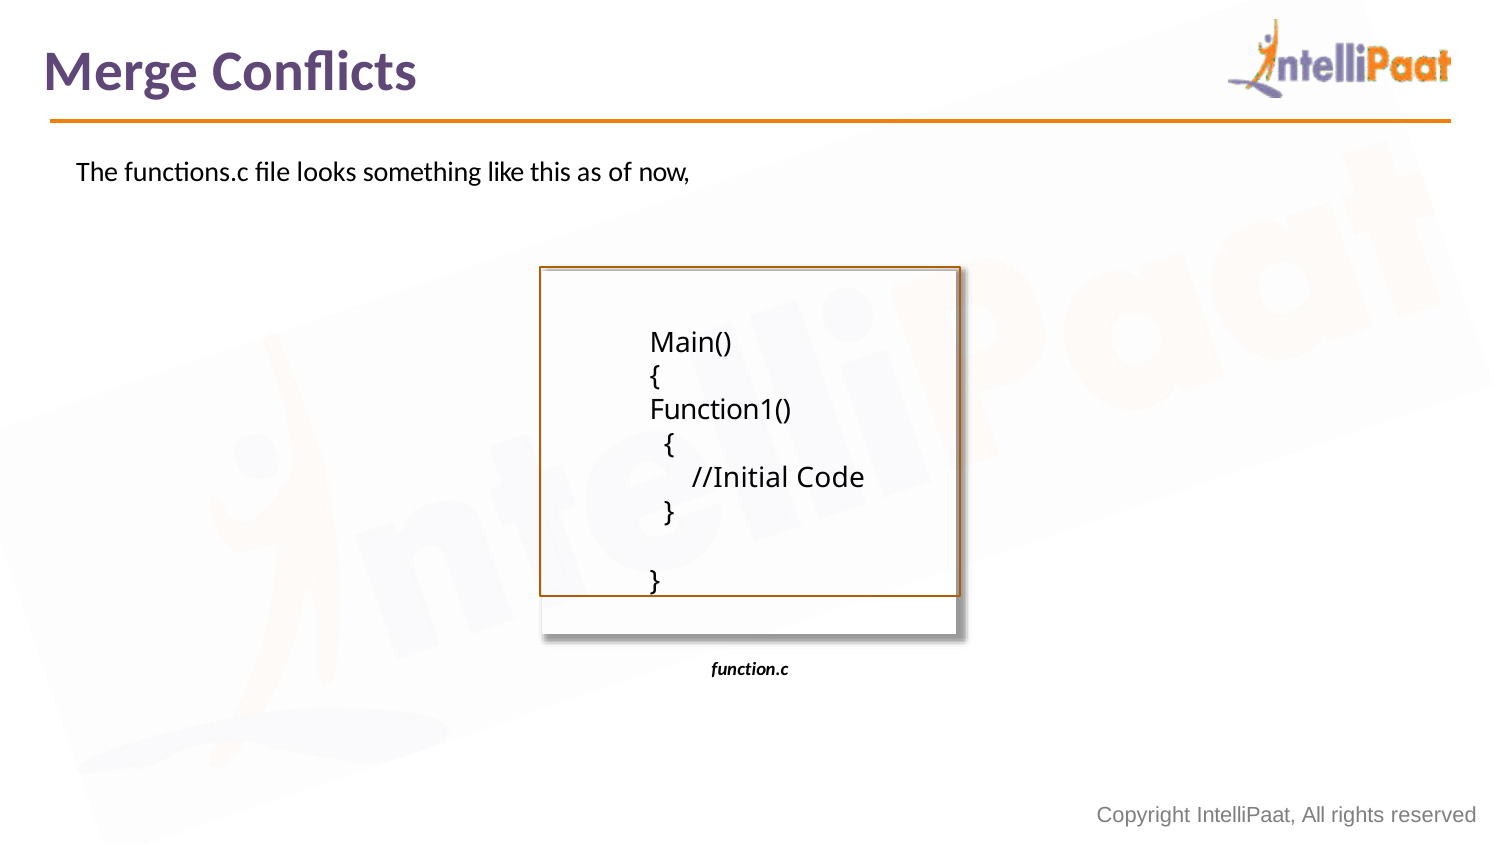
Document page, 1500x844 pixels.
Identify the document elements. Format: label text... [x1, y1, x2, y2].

text_box [0, 0, 1494, 844]
footer Copyright IntelliPaat, All rights reserved [1094, 801, 1485, 844]
